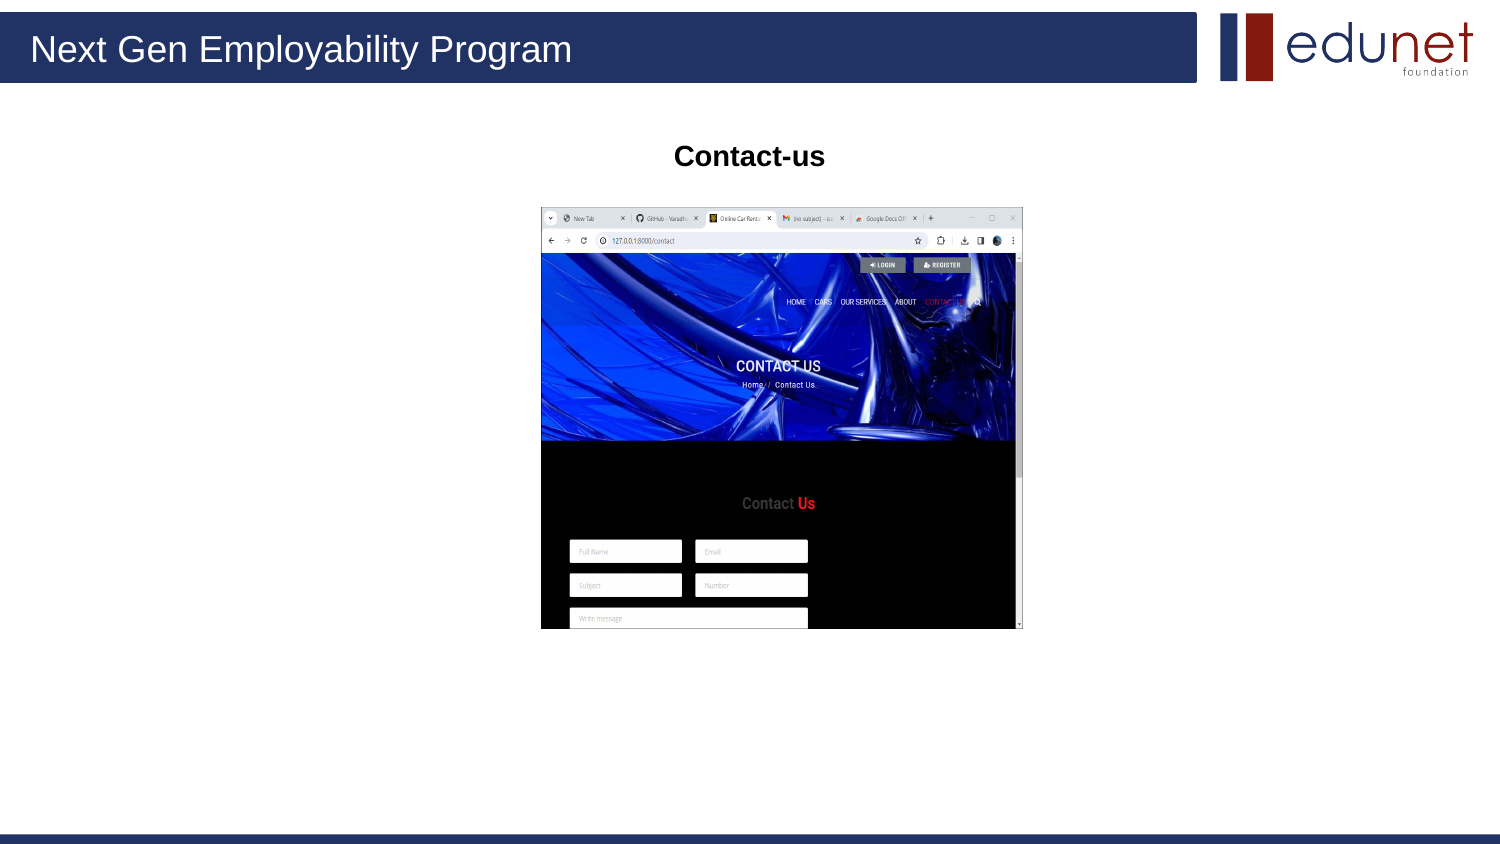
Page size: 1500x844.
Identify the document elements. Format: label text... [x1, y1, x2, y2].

picture [1279, 14, 1482, 83]
title Contact-us [103, 101, 1397, 208]
picture [541, 207, 1024, 629]
